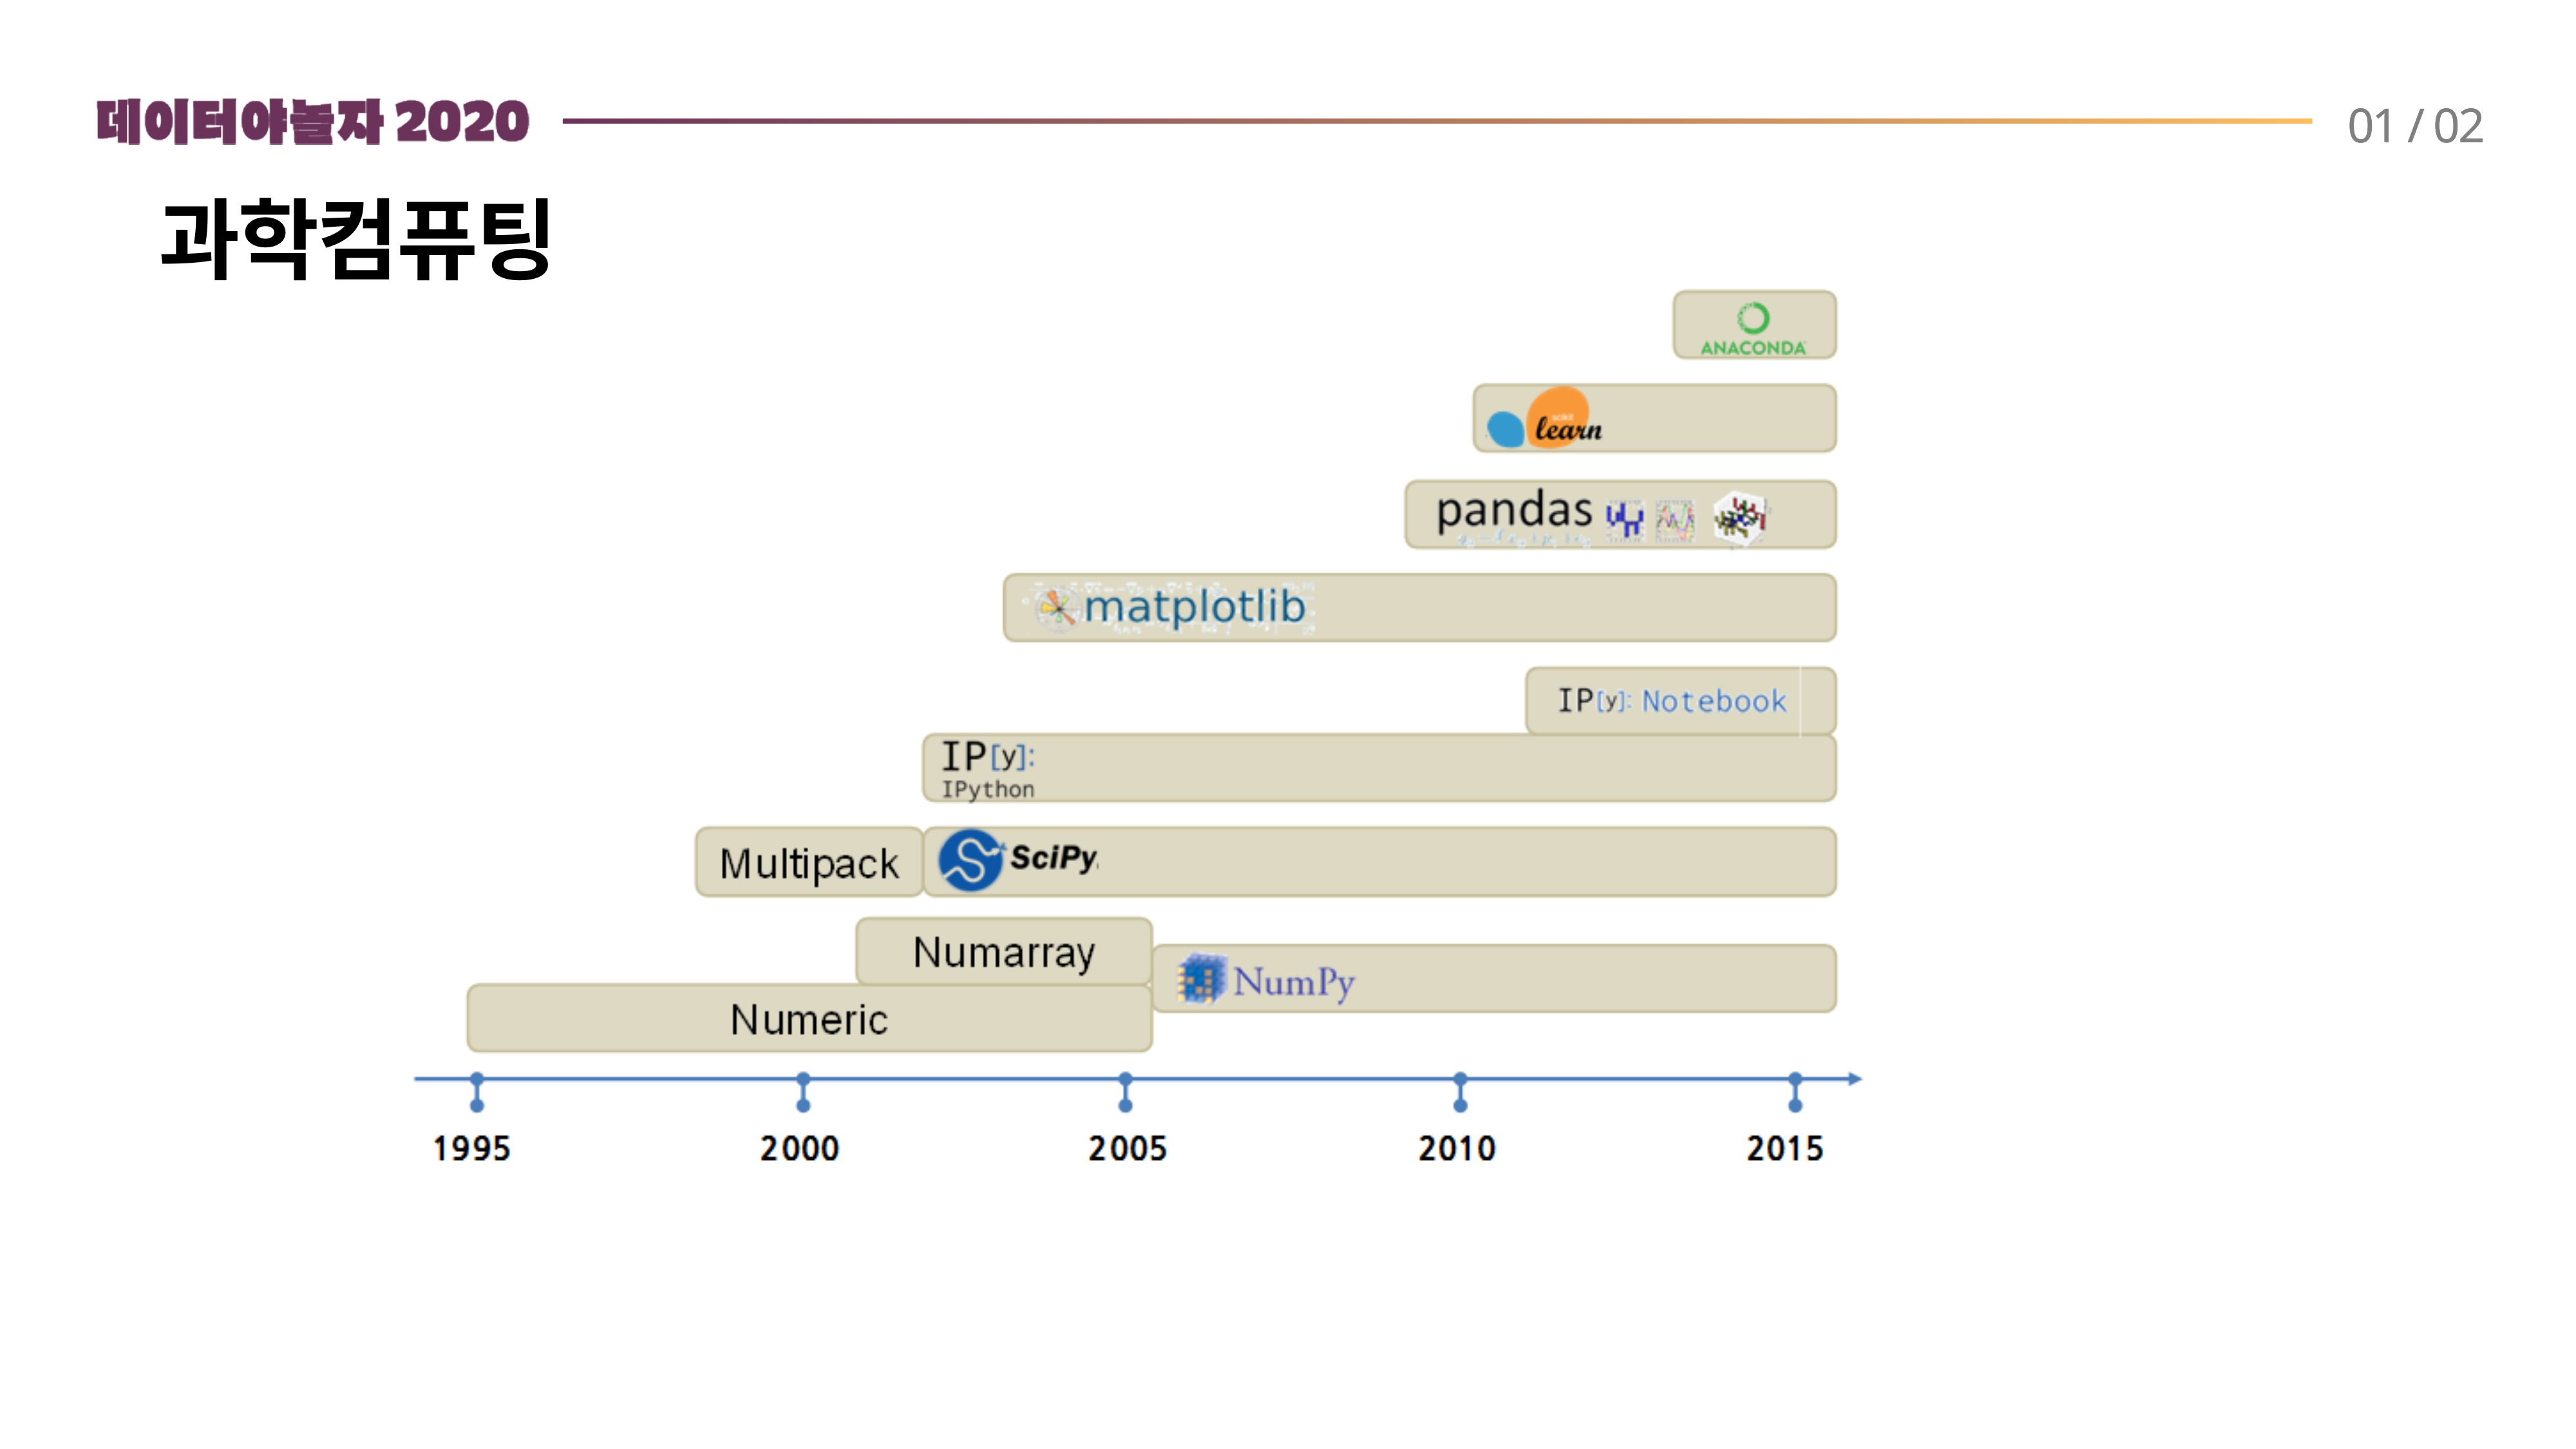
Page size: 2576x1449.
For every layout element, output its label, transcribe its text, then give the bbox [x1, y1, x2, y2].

list 과학컴퓨팅 [149, 191, 1991, 289]
picture [97, 99, 529, 145]
picture [409, 288, 1882, 1180]
